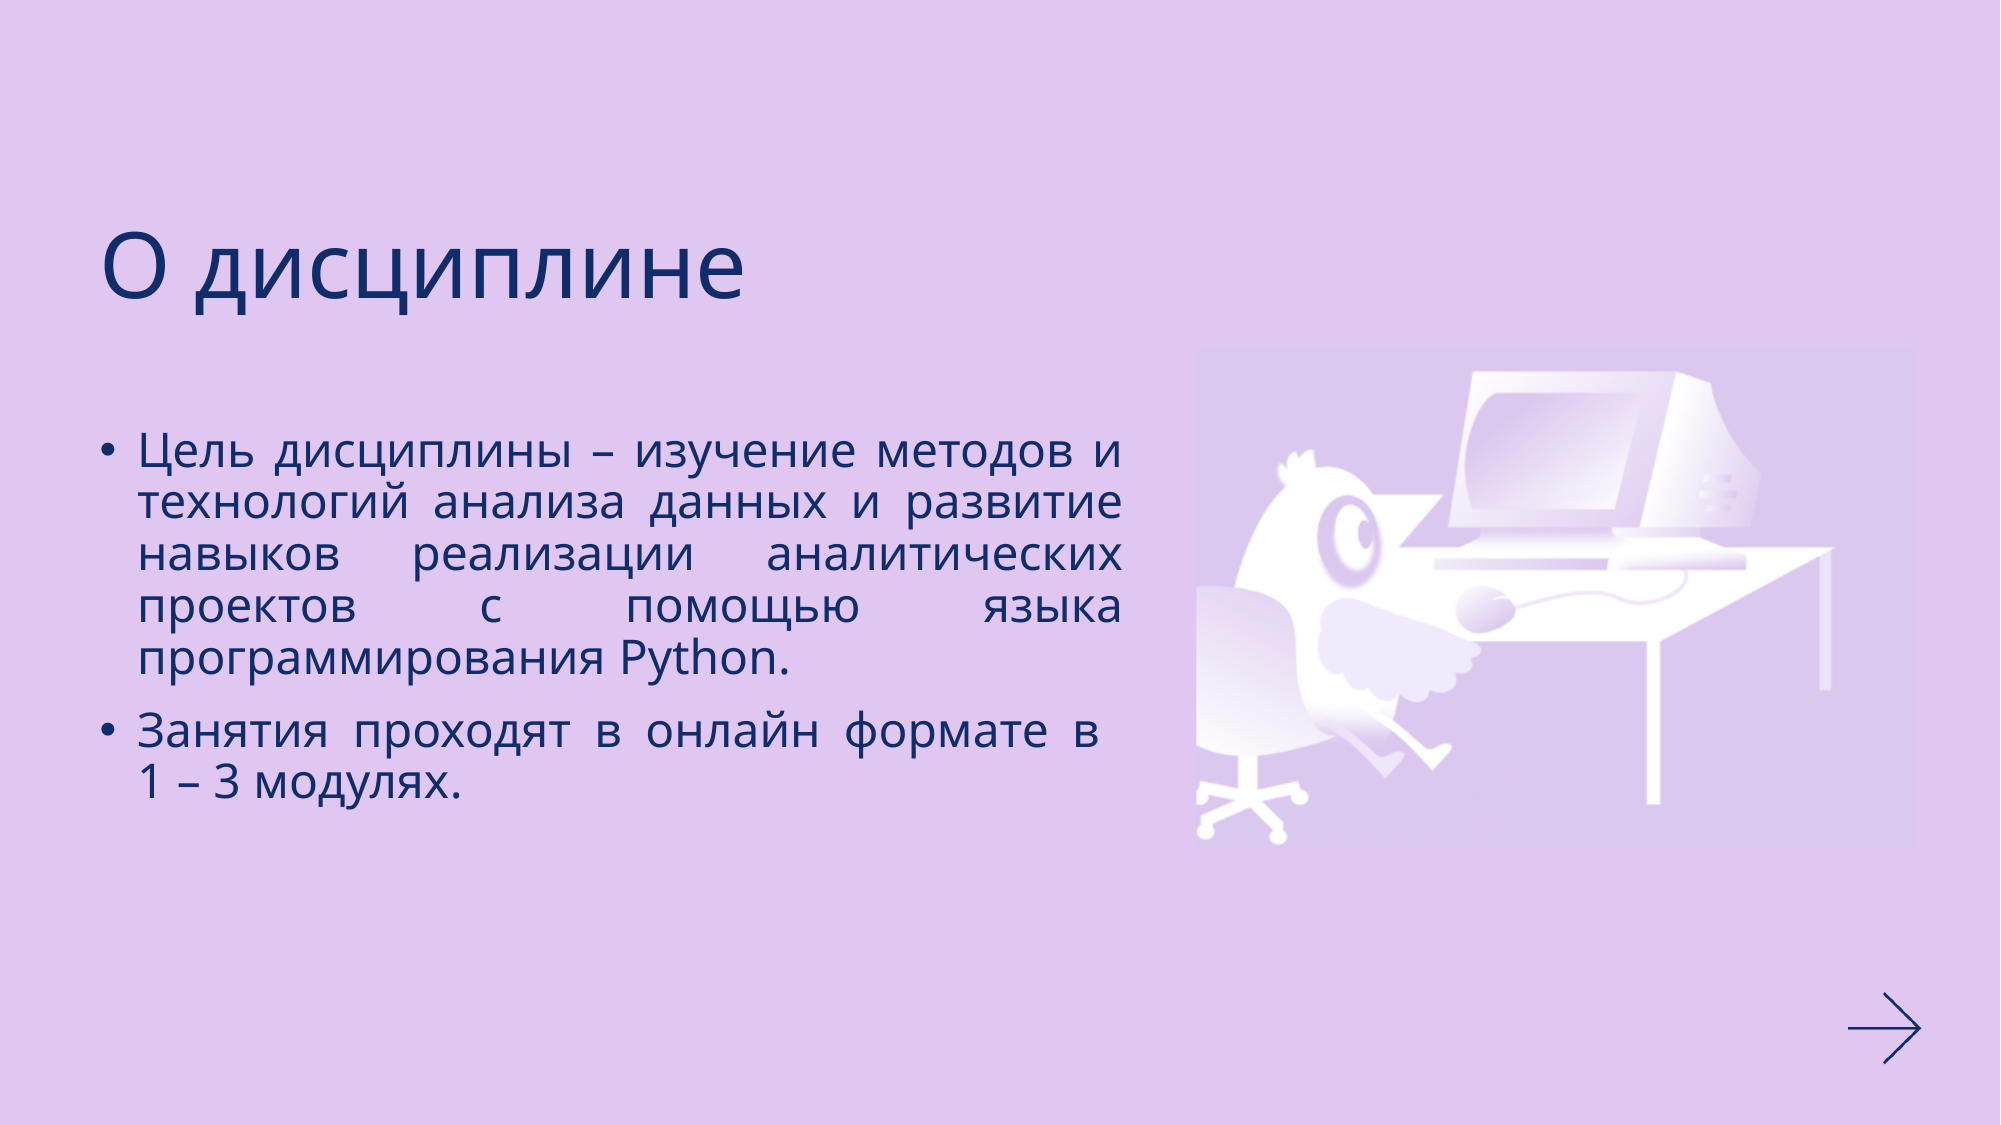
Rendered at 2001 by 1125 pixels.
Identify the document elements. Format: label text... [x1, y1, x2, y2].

picture [1196, 347, 1916, 848]
list Цель дисциплины – изучение методов и технологий анализа данных и развитие навыков реализации аналитических проектов с помощью языка программирования Python. Занятия проходят в онлайн формате в 1 – 3 модулях. [84, 418, 1140, 1009]
picture [1848, 991, 1922, 1065]
title О дисциплине [84, 160, 1922, 378]
